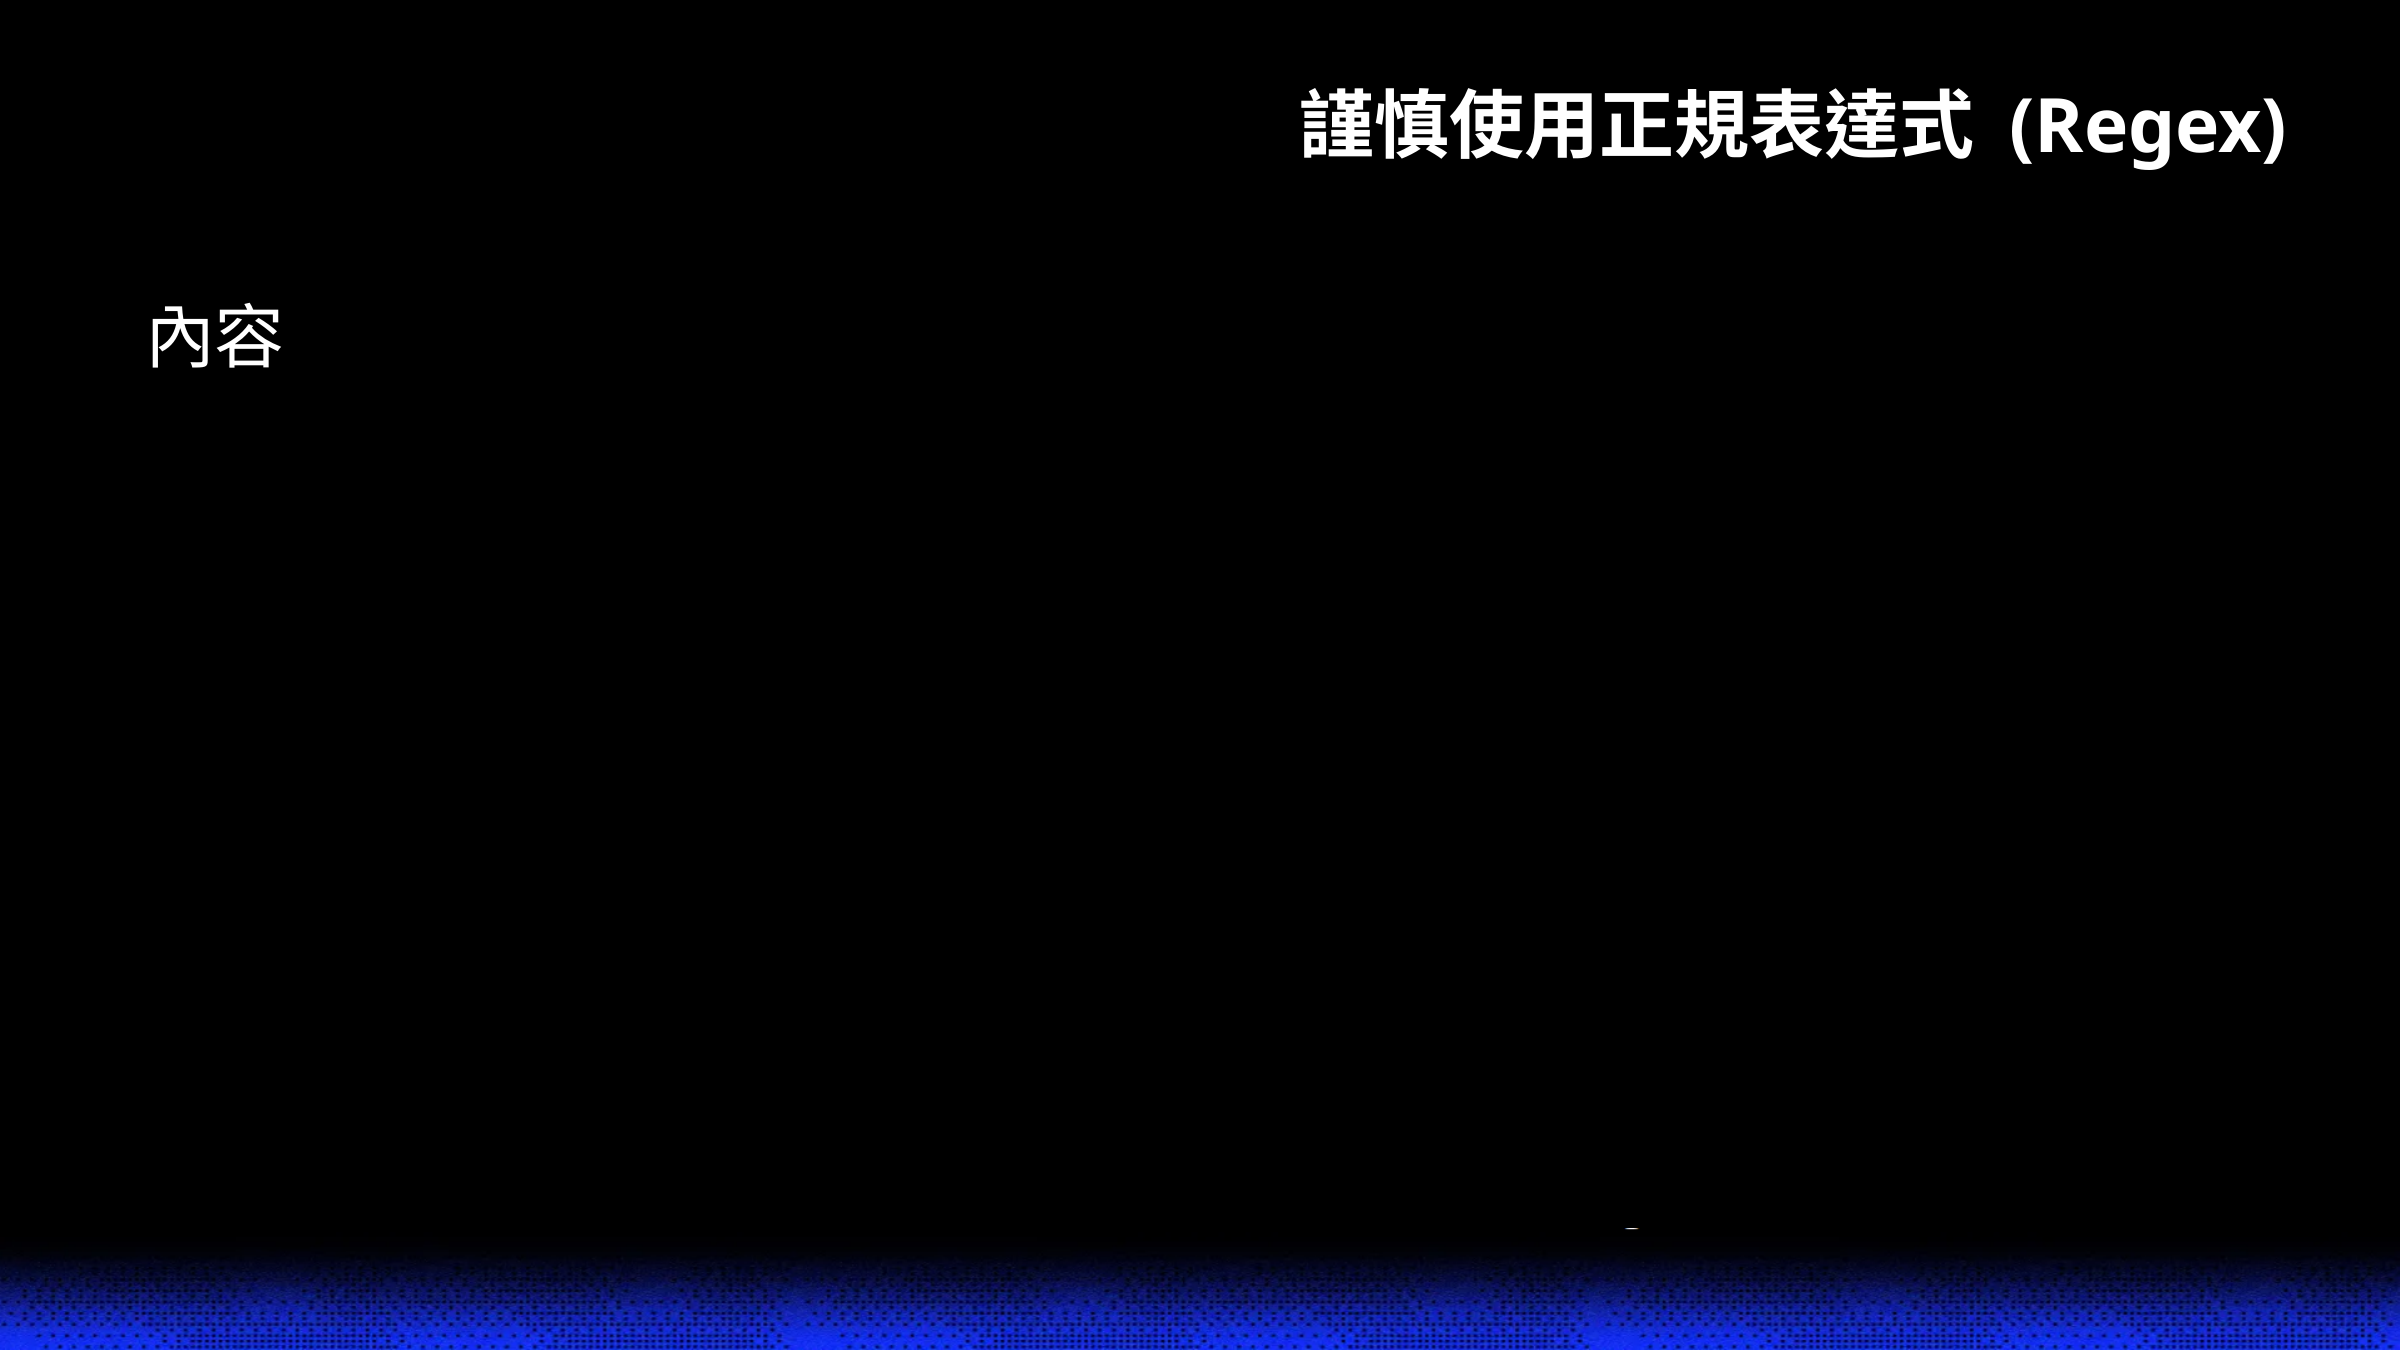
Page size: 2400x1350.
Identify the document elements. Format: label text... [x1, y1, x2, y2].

title 謹慎使用正規表達式 (Regex) [418, 69, 2303, 177]
list 內容 [100, 264, 2303, 1198]
picture [0, 1228, 2400, 1350]
